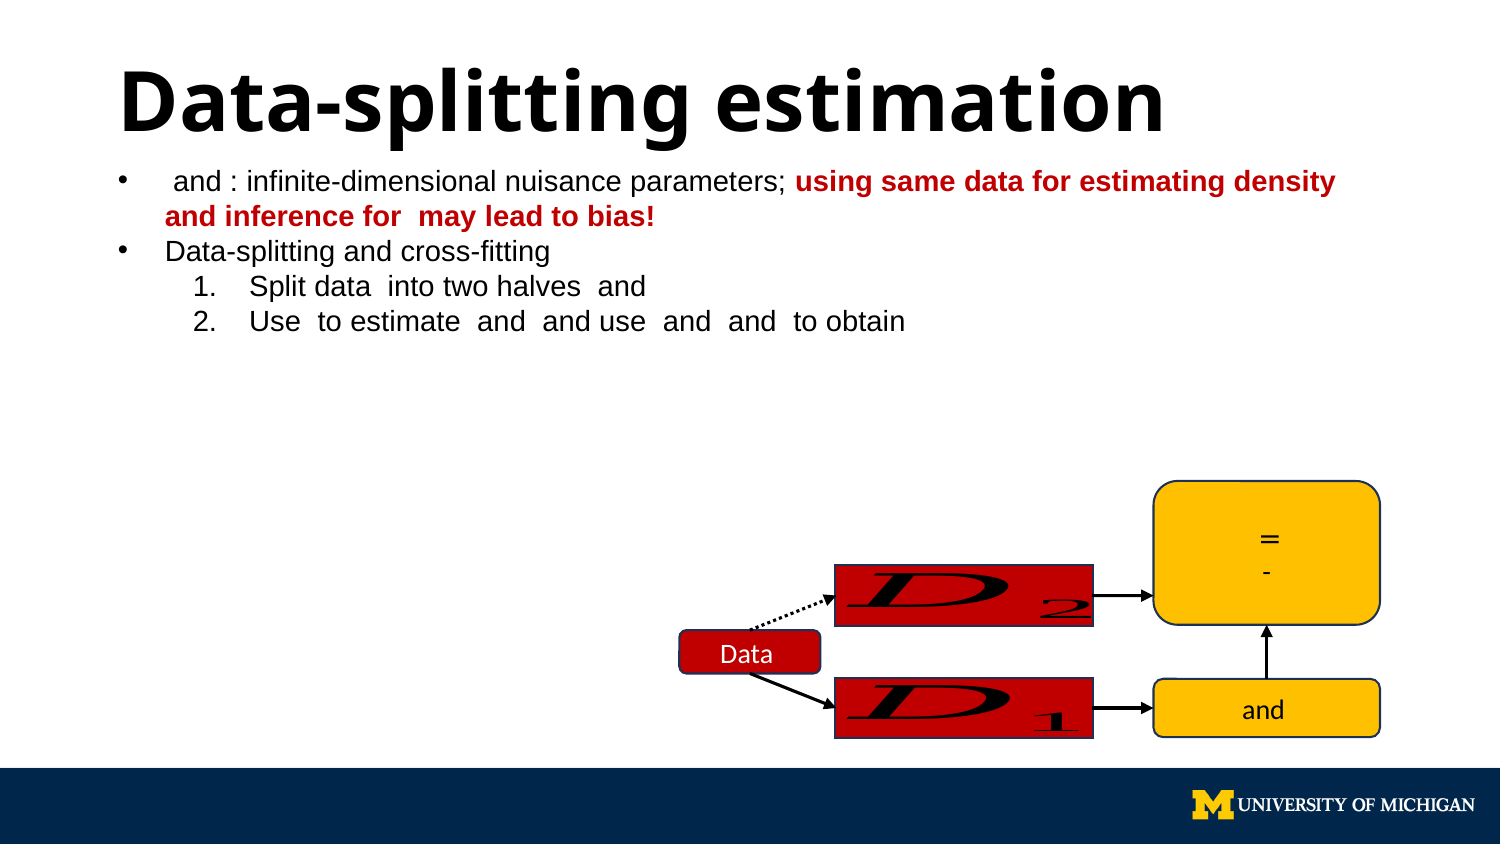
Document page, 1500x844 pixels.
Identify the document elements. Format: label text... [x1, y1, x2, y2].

title Data-splitting estimation [103, 46, 1397, 163]
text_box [679, 481, 1380, 738]
text_box [103, 288, 1397, 727]
picture [0, 766, 1500, 844]
